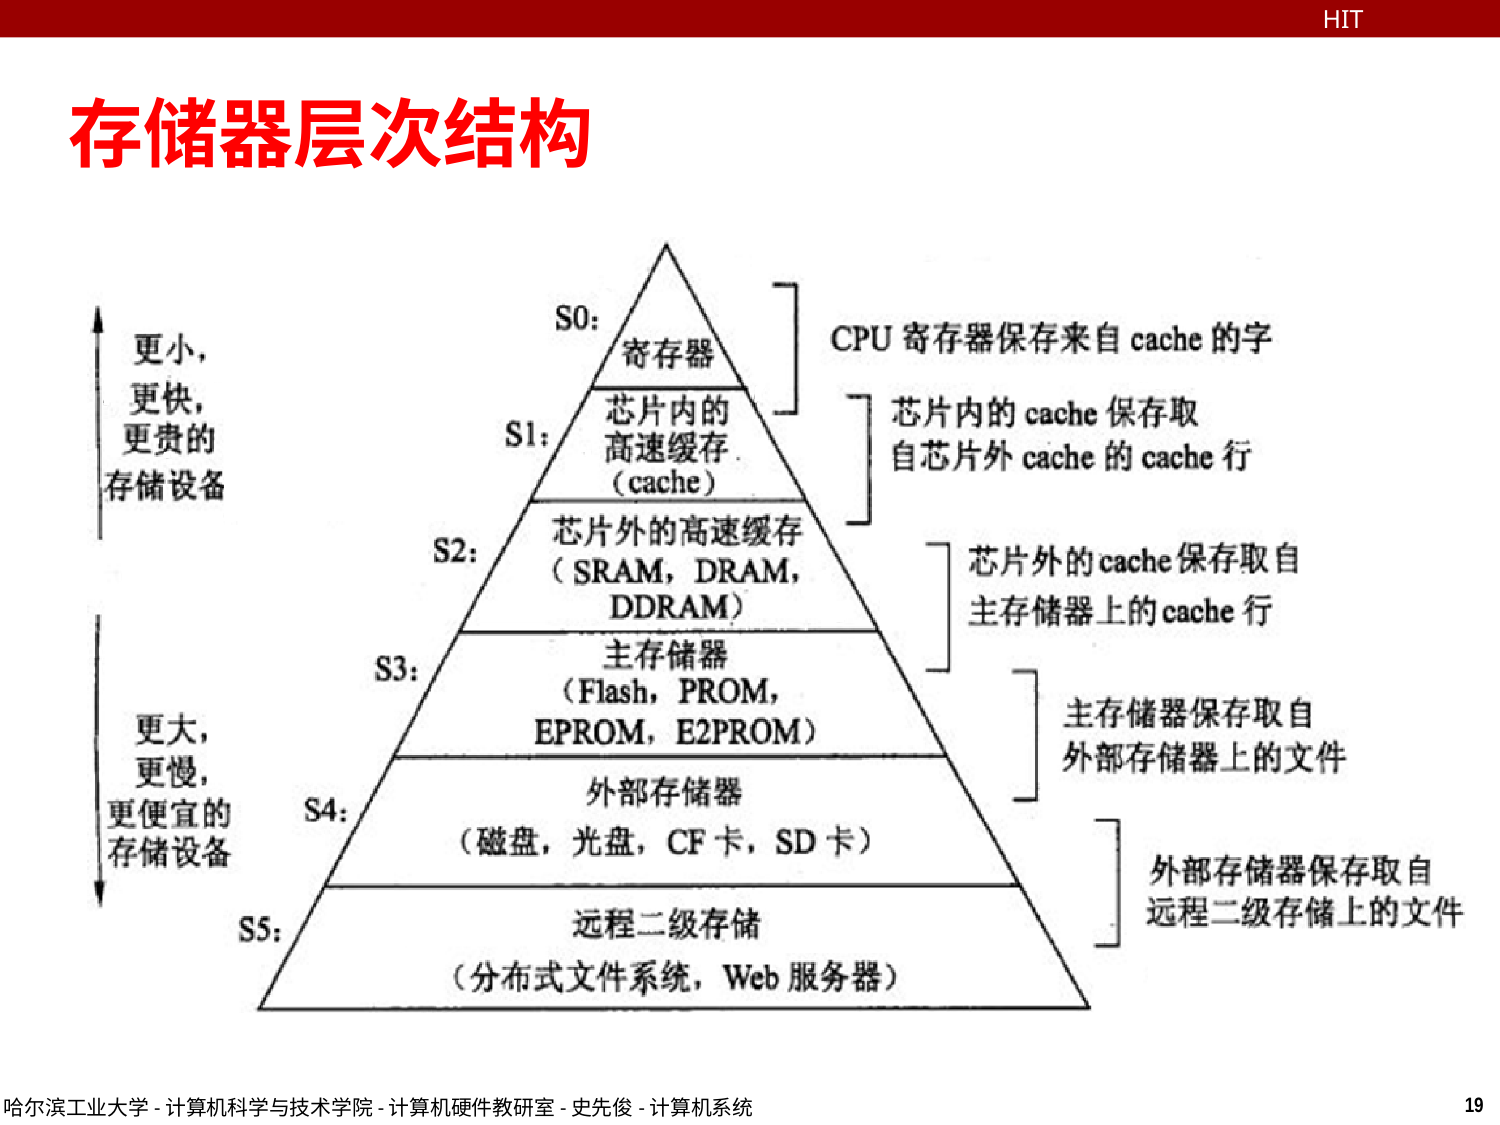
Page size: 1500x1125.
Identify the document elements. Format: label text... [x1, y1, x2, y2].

text_box HIT [1322, 3, 1500, 33]
text_box [0, 0, 1500, 38]
picture [87, 237, 1466, 1013]
title 存储器层次结构 [62, 41, 1438, 222]
